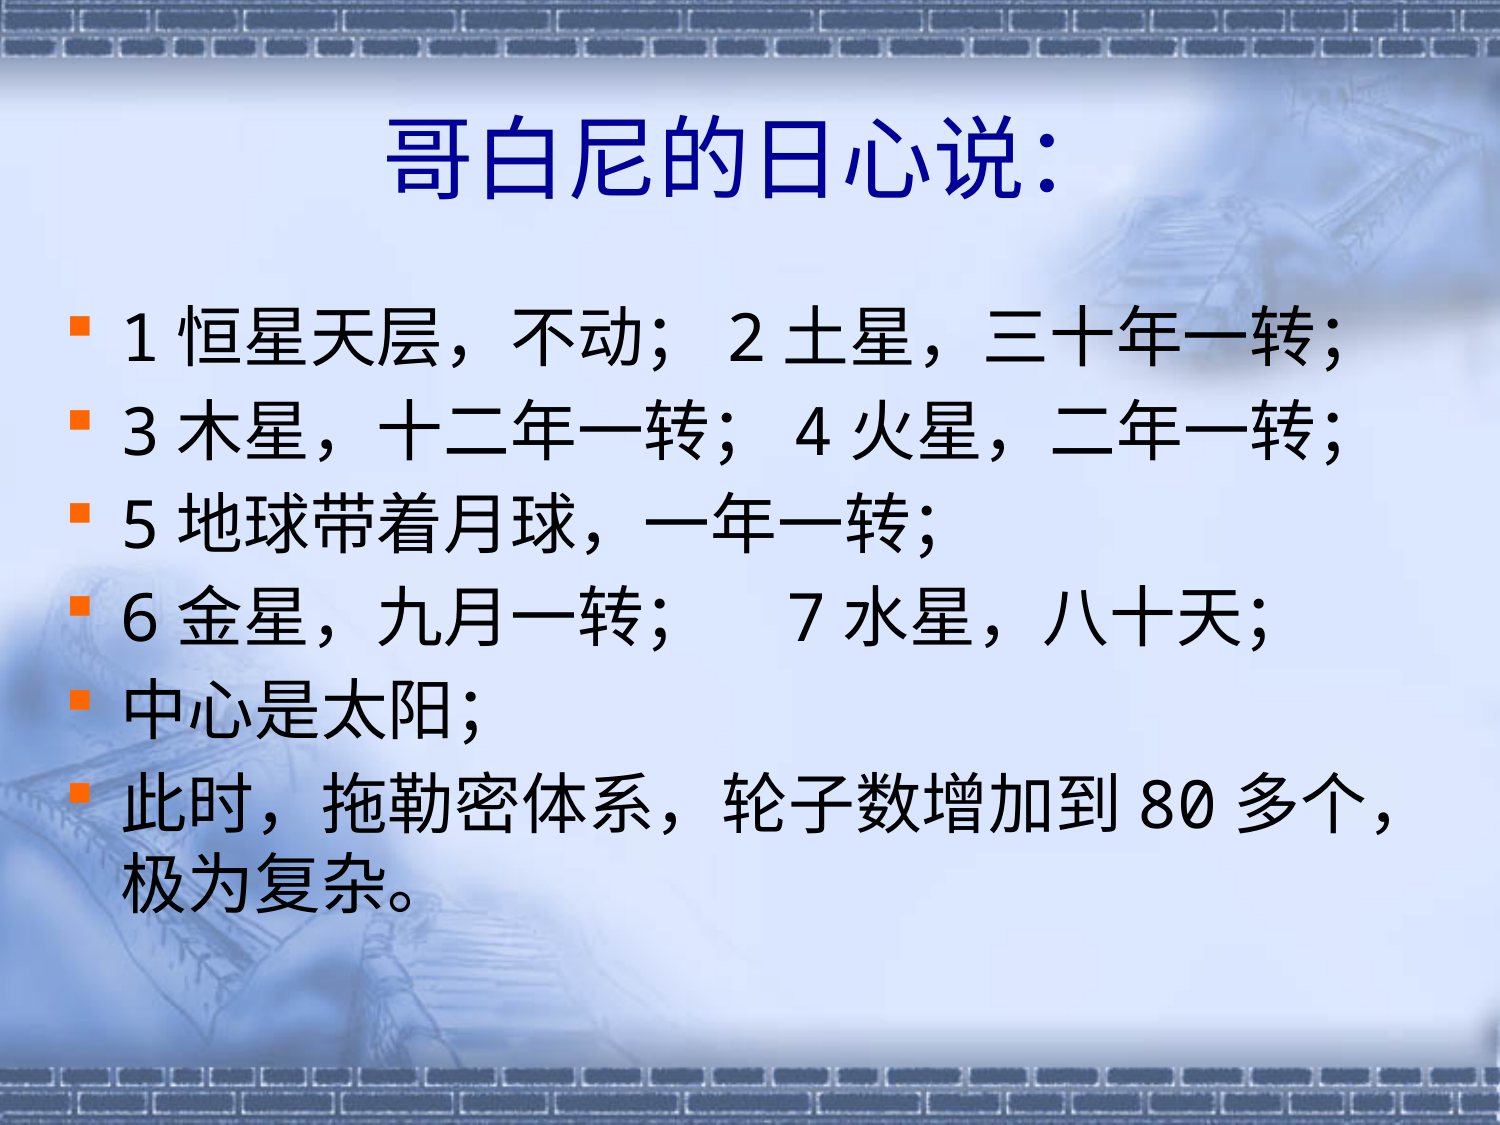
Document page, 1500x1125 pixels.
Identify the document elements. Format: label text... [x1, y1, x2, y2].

picture [0, 0, 1500, 1125]
title 哥白尼的日心说： [49, 62, 1451, 250]
list 1恒星天层，不动；2土星，三十年一转； 3木星，十二年一转；4火星，二年一转； 5地球带着月球，一年一转； 6金星，九月一转； 7水星，八十天； 中心是太阳； 此时，拖勒密体系，轮子数增加到80多个，极为复杂。 [49, 287, 1451, 988]
